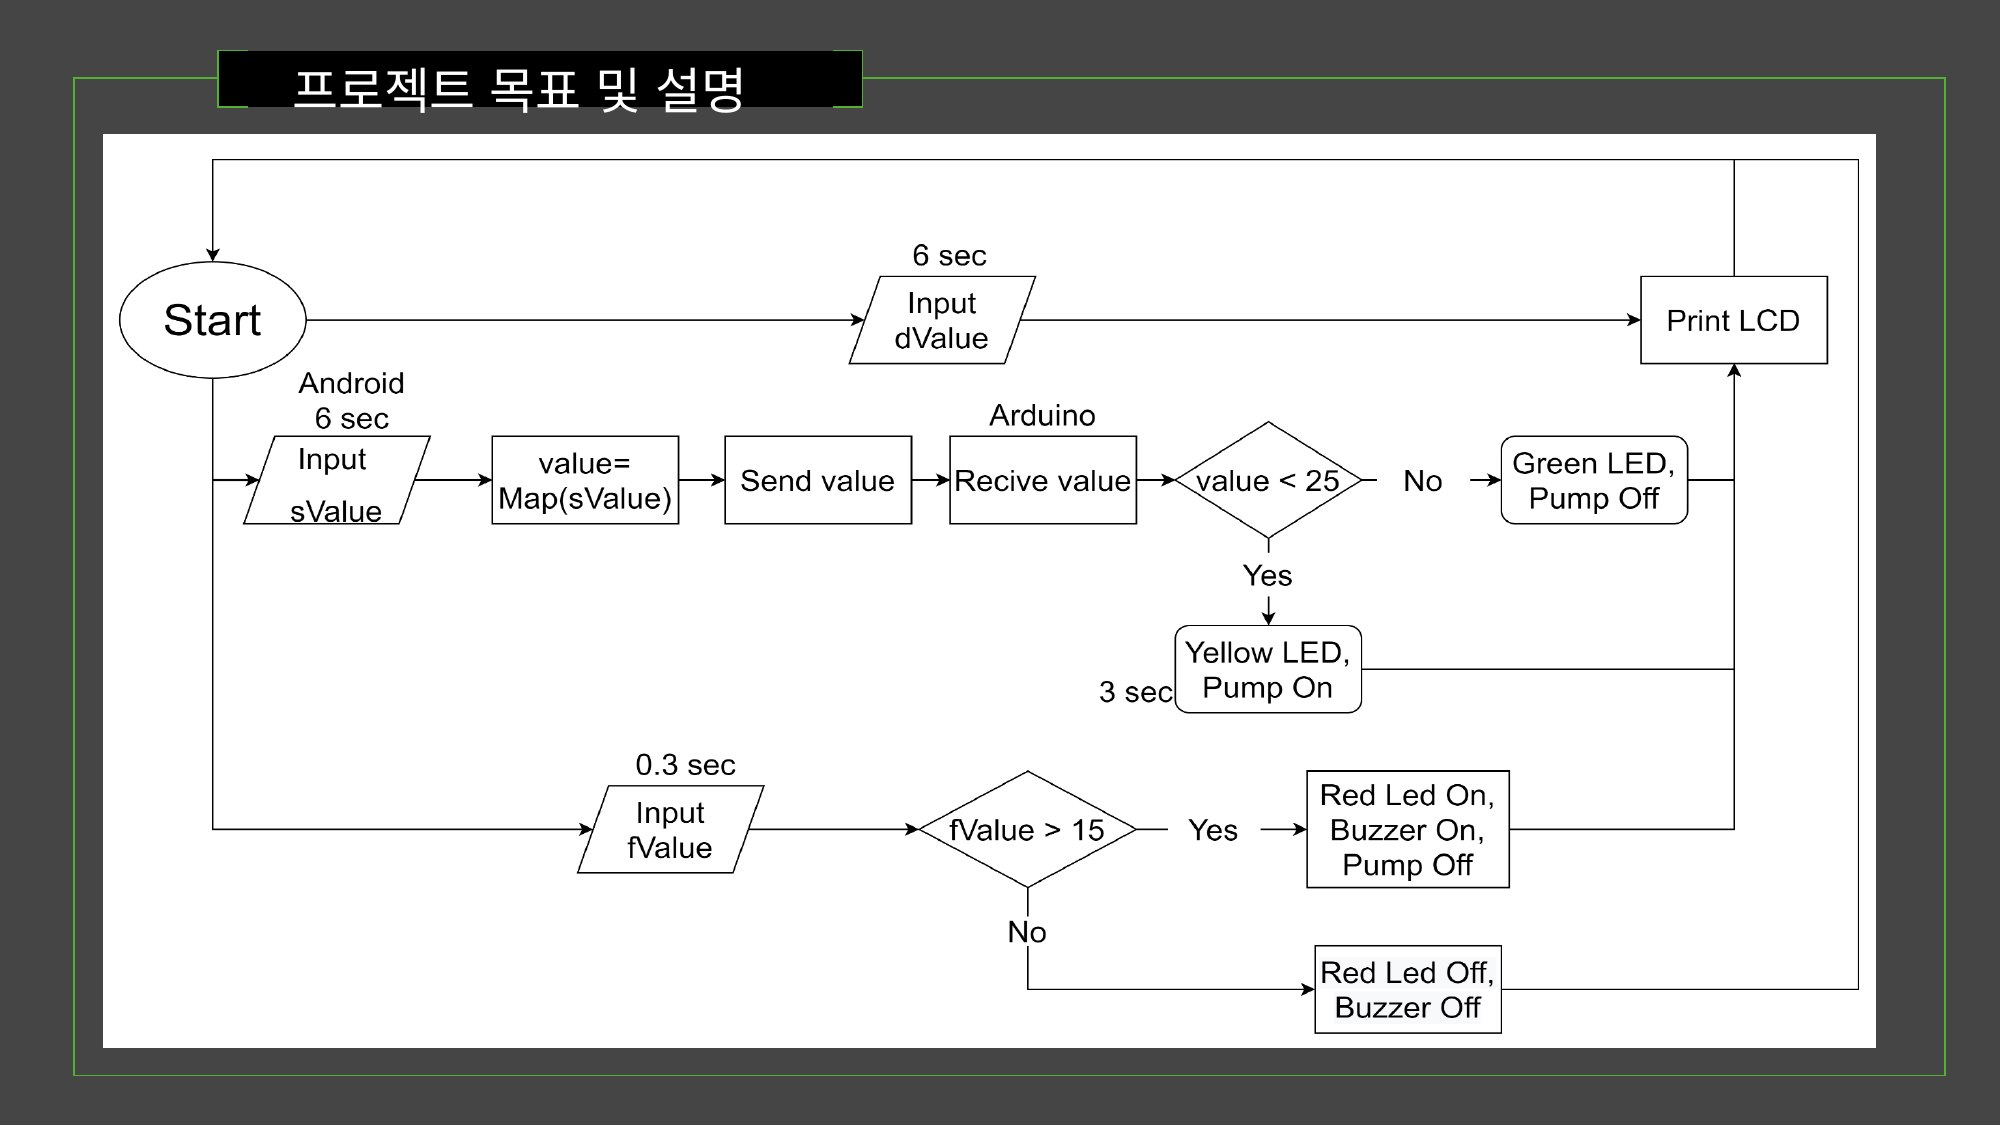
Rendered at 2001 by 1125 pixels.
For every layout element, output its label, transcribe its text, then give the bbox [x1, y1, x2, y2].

text_box [73, 77, 1946, 1076]
text_box 프로젝트 목표 및 설명 [203, 21, 837, 127]
table_header [837, 51, 862, 106]
picture [103, 134, 1876, 1048]
